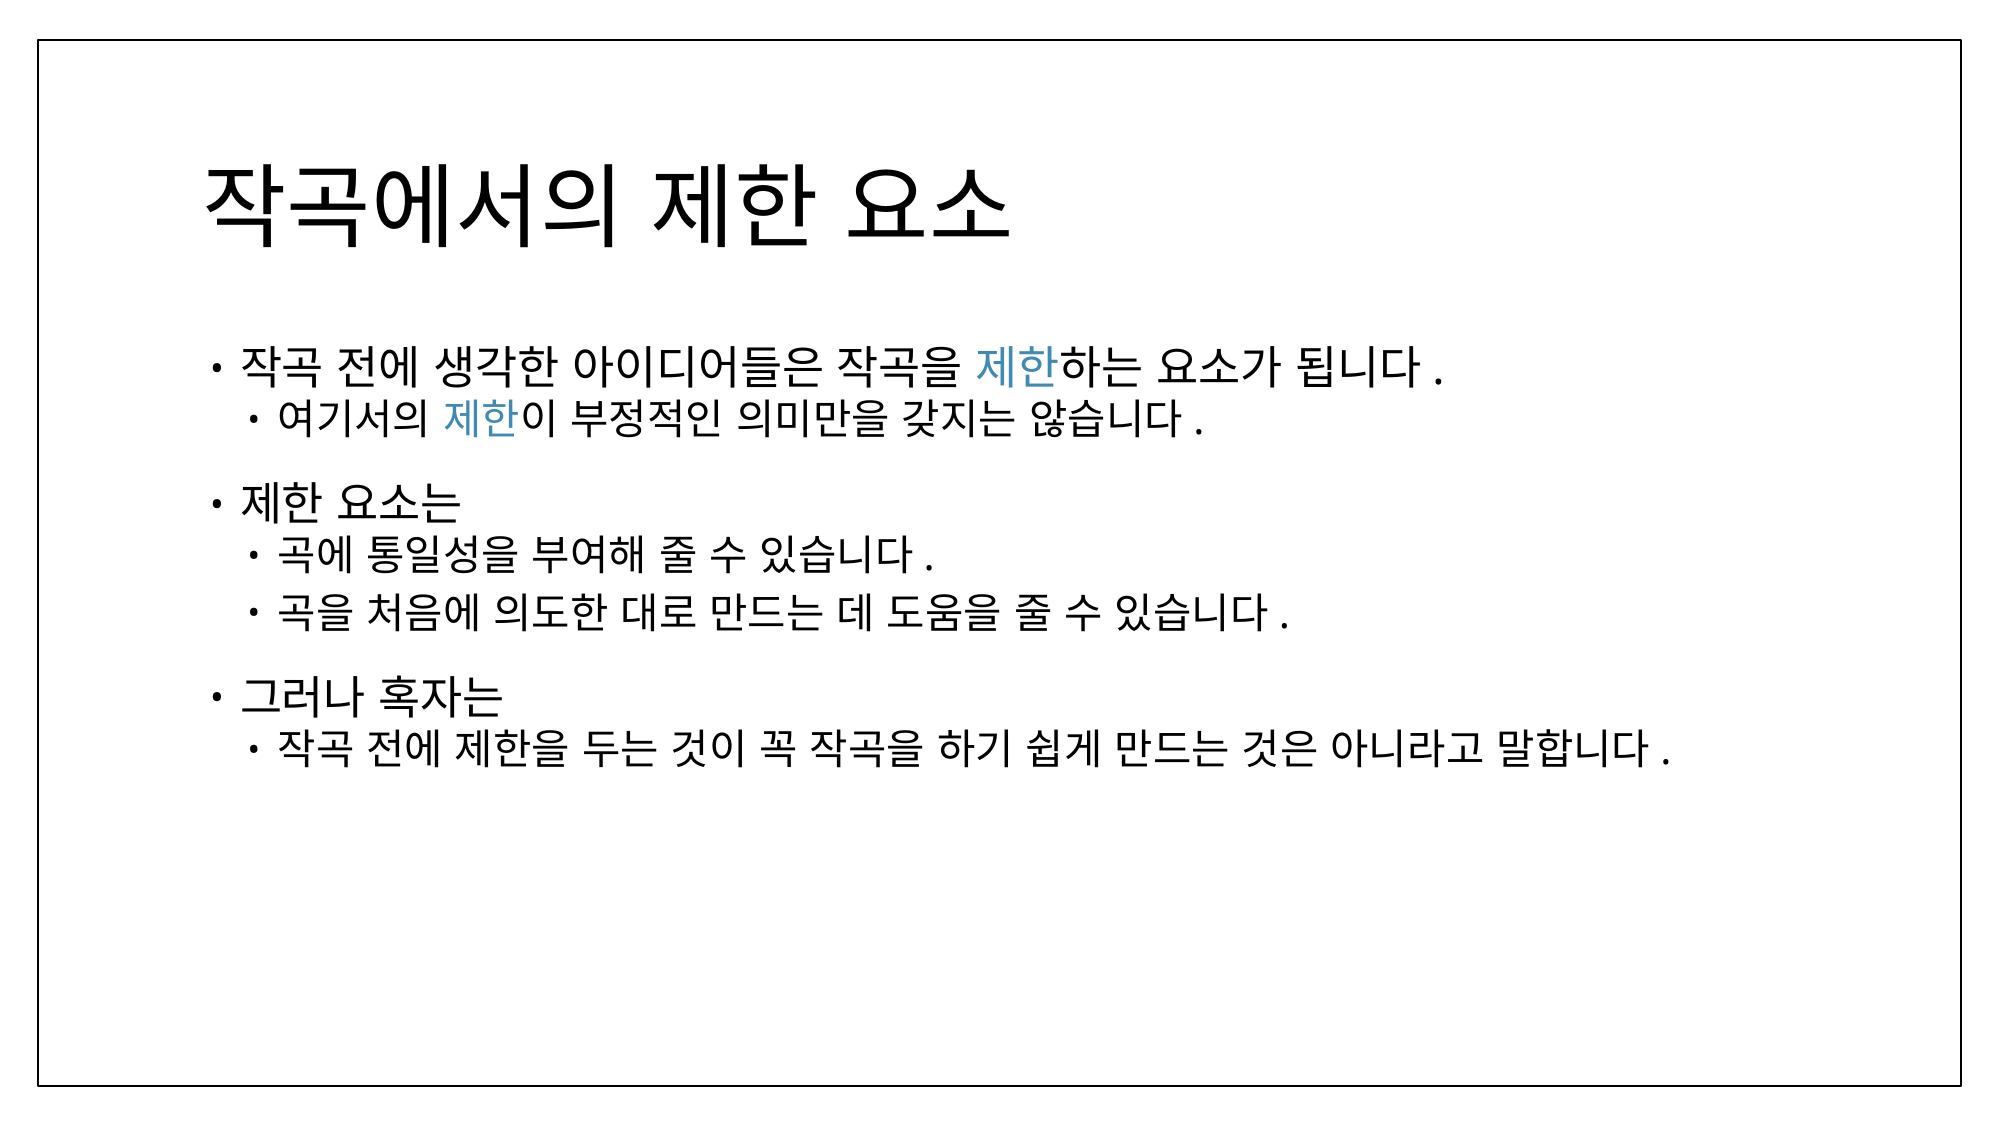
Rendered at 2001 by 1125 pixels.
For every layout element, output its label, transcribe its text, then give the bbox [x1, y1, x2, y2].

title 작곡에서의 제한 요소 [187, 99, 1808, 323]
list 작곡 전에 생각한 아이디어들은 작곡을 제한하는 요소가 됩니다. 여기서의 제한이 부정적인 의미만을 갖지는 않습니다. 제한 요소는 곡에 통일성을 부여해 줄 수 있습니다. 곡을 처음에 의도한 대로 만드는 데 도움을 줄 수 있습니다. 그러나 혹자는 작곡 전에 제한을 두는 것이 꼭 작곡을 하기 쉽게 만드는 것은 아니라고 말합니다. [187, 337, 1808, 1000]
